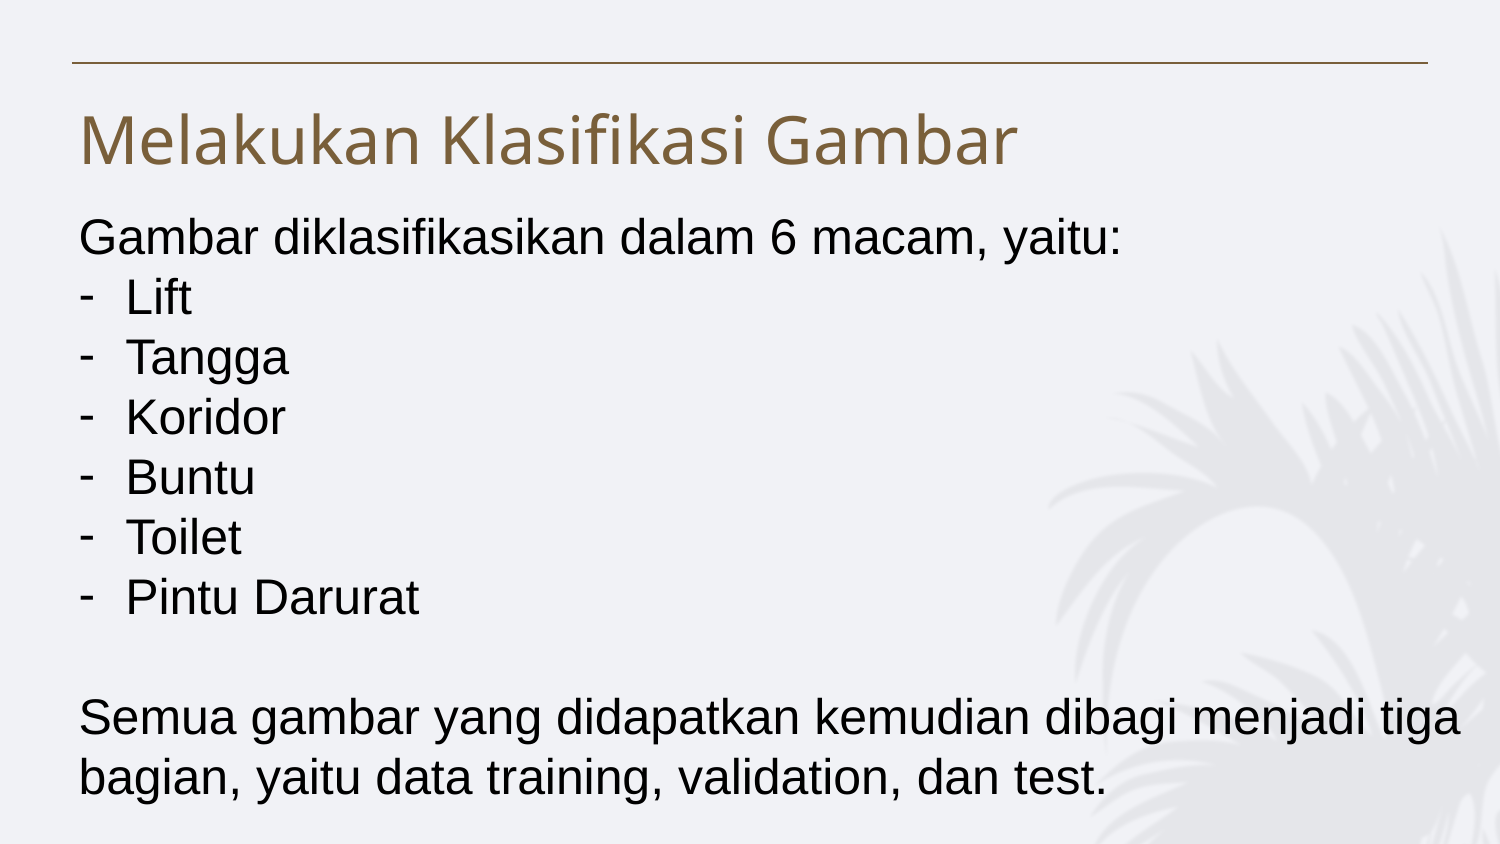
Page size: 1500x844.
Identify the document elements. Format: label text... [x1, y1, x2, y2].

text_box Gambar diklasifikasikan dalam 6 macam, yaitu: Lift Tangga Koridor Buntu Toilet Pintu Darurat Semua gambar yang didapatkan kemudian dibagi menjadi tiga bagian, yaitu data training, validation, dan test. [63, 196, 1494, 812]
title Melakukan Klasifikasi Gambar [63, 83, 1329, 177]
